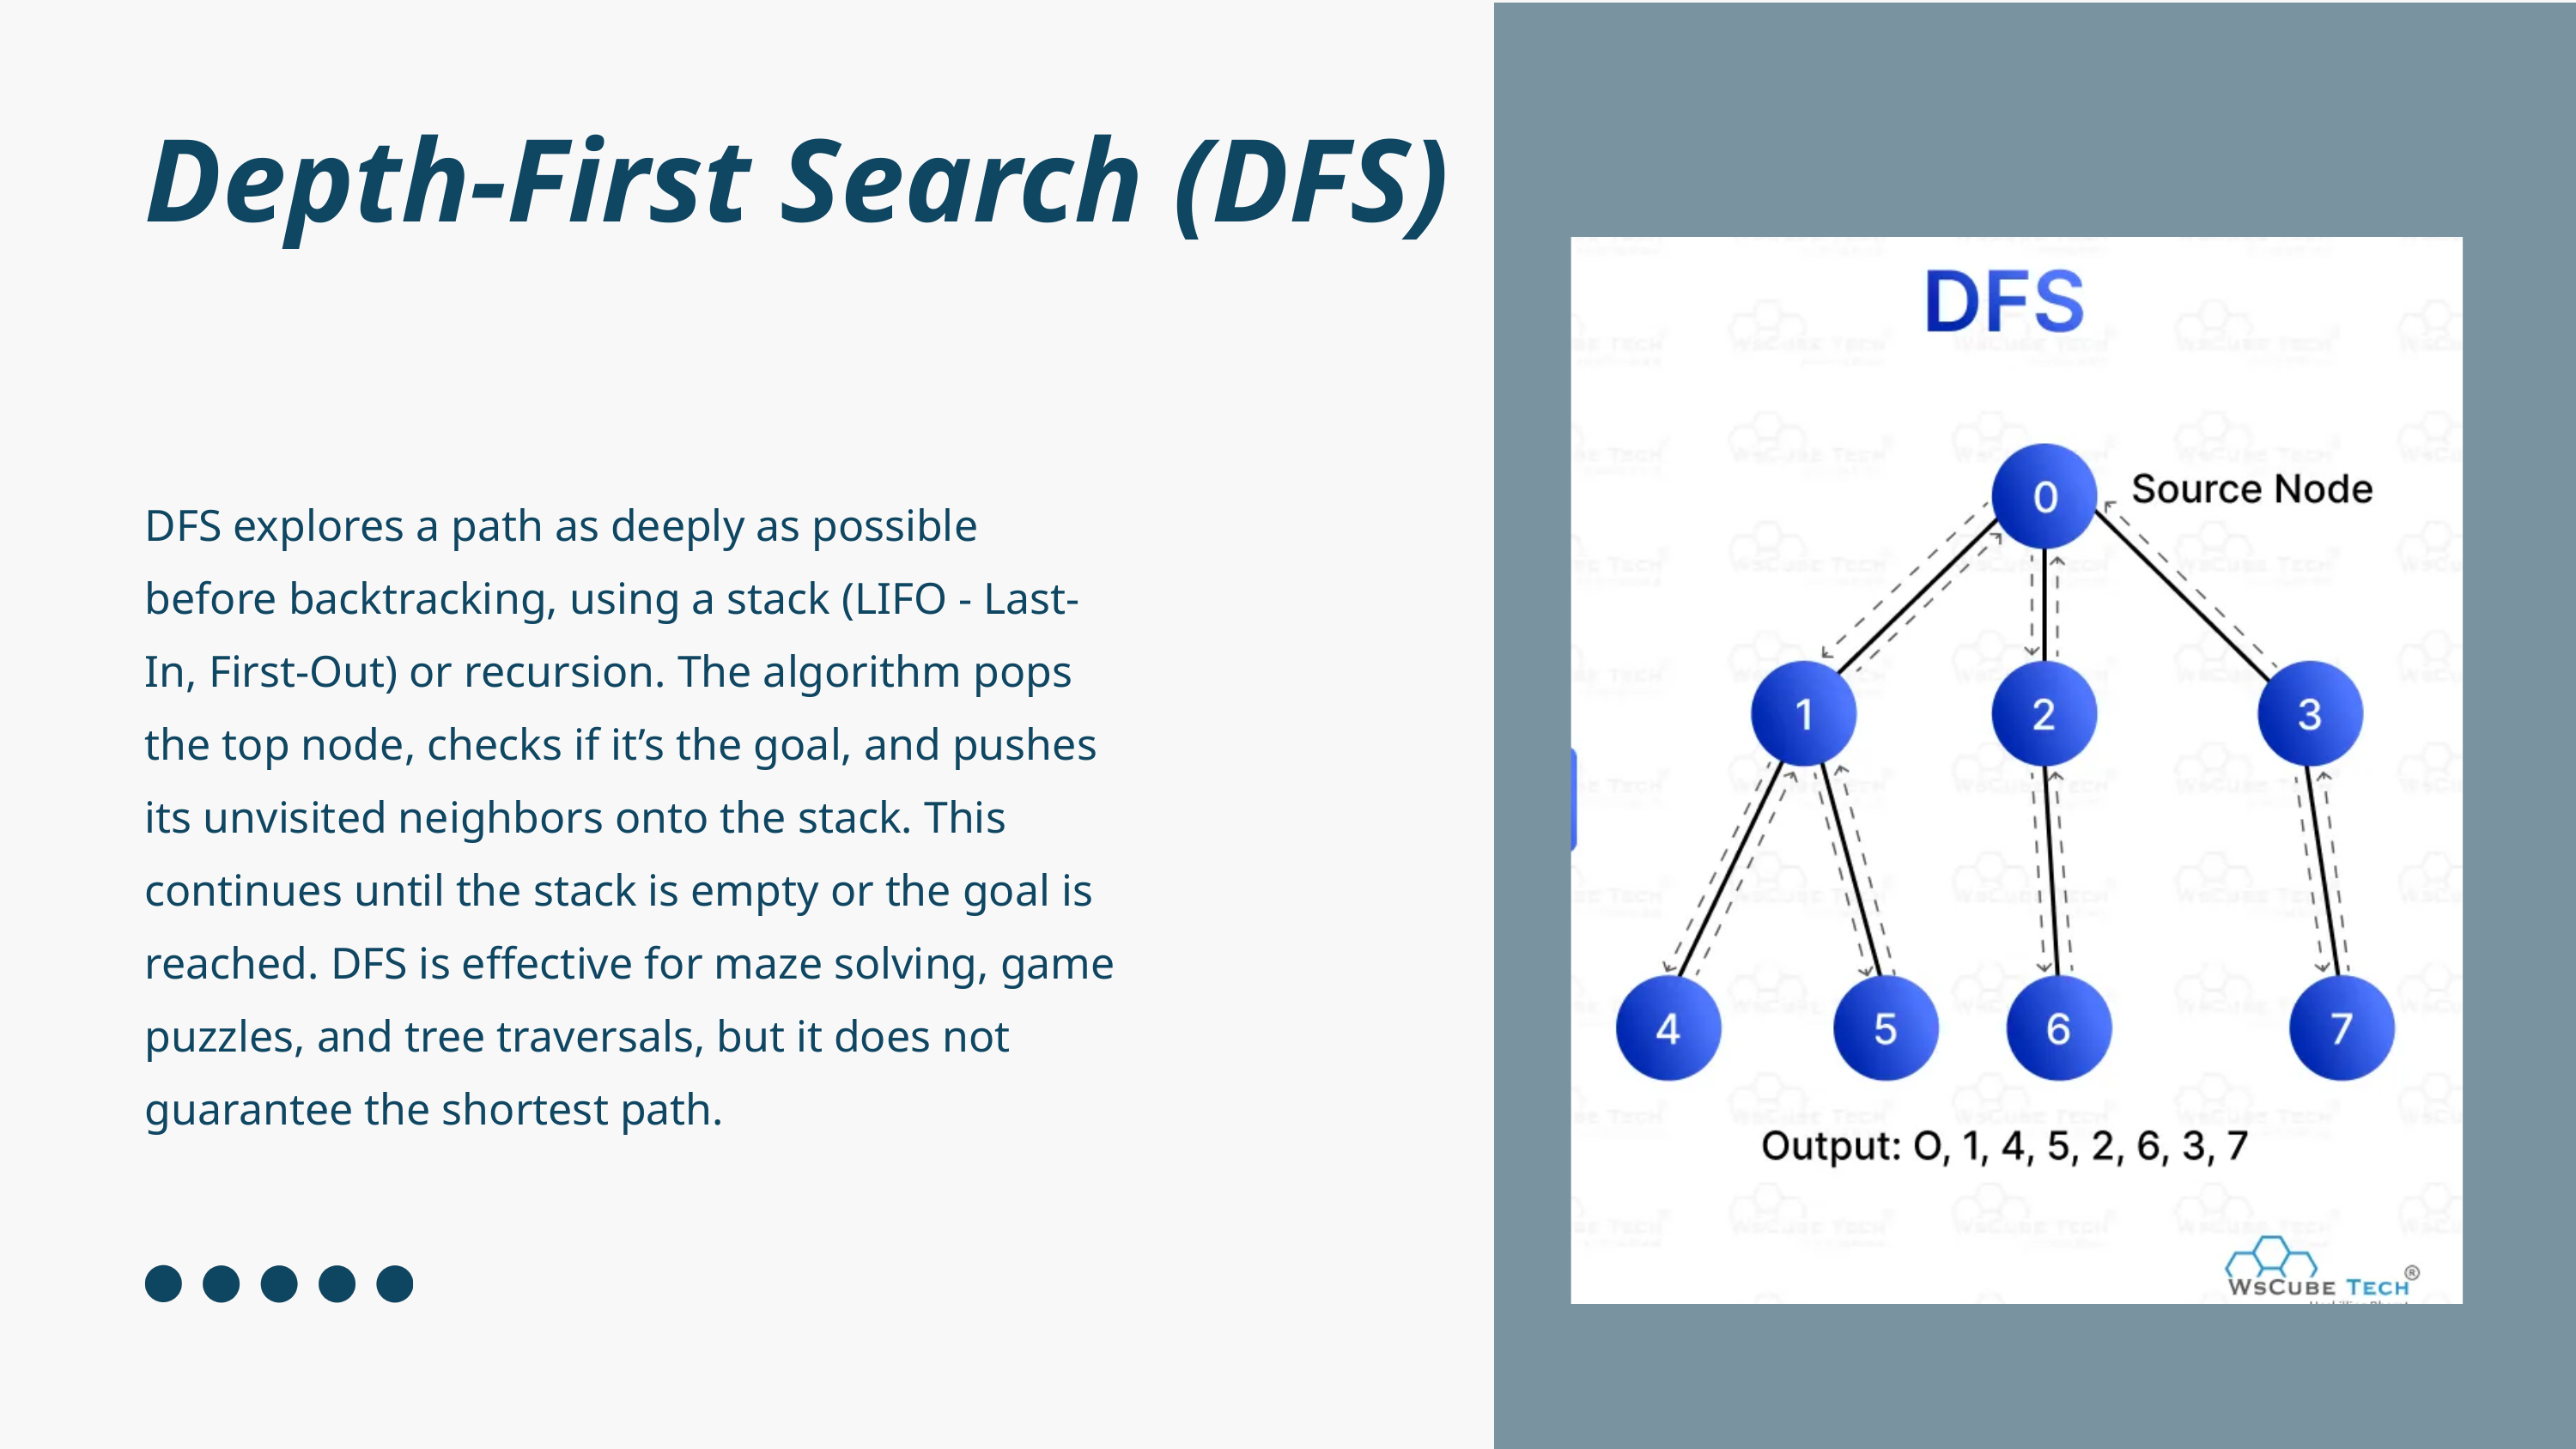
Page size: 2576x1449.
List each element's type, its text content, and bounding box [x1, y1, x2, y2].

text_box DFS explores a path as deeply as possible before backtracking, using a stack (LIFO - Last-In, First-Out) or recursion. The algorithm pops the top node, checks if it’s the goal, and pushes its unvisited neighbors onto the stack. This continues until the stack is empty or the goal is reached. DFS is effective for maze solving, game puzzles, and tree traversals, but it does not guarantee the shortest path. [144, 476, 1122, 1134]
text_box [144, 1264, 414, 1304]
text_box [1571, 237, 2464, 1304]
text_box Depth-First Search (DFS) [144, 84, 1468, 246]
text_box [1493, 2, 2576, 1449]
